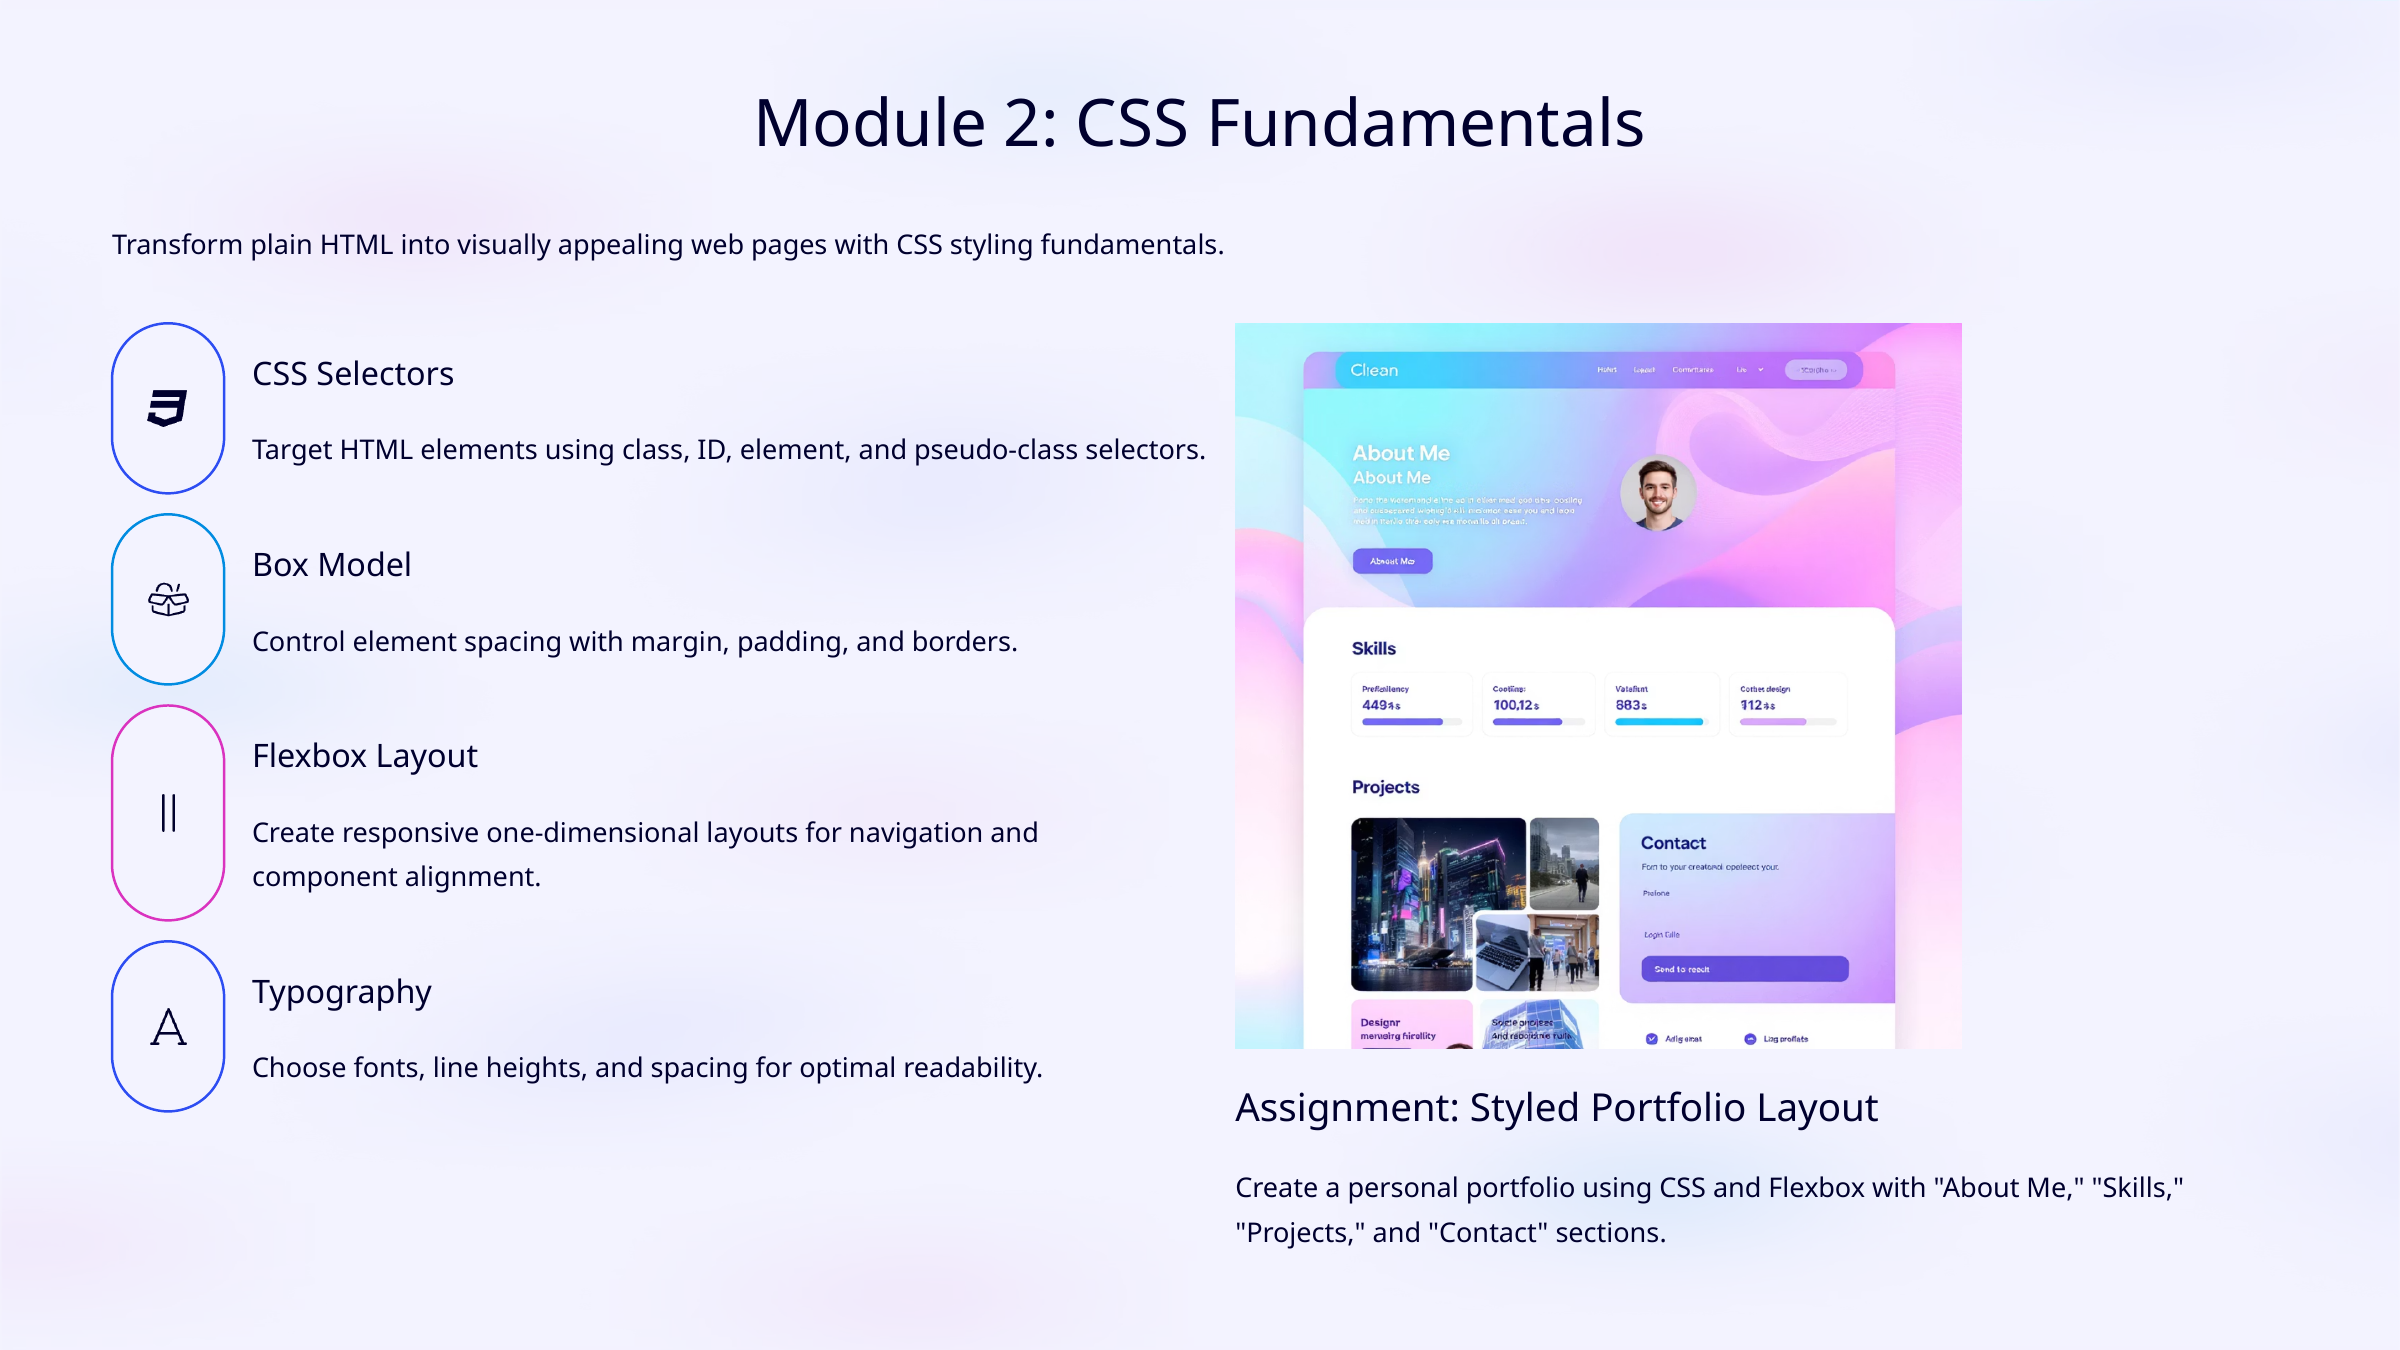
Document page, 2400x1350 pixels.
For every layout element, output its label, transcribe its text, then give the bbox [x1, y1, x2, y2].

text_box Flexbox Layout [252, 733, 582, 775]
text_box Box Model [252, 542, 582, 584]
text_box [112, 941, 225, 1112]
text_box Choose fonts, line heights, and spacing for optimal readability. [252, 1038, 1166, 1084]
picture [147, 1000, 190, 1053]
text_box Typography [252, 969, 582, 1011]
text_box Transform plain HTML into visually appealing web pages with CSS styling fundamentals. [112, 215, 2288, 261]
text_box CSS Selectors [252, 351, 582, 393]
text_box [112, 705, 225, 921]
text_box [112, 323, 225, 494]
picture [147, 573, 190, 626]
text_box Target HTML elements using class, ID, element, and pseudo-class selectors. [252, 420, 1166, 466]
text_box Module 2: CSS Fundamentals [756, 77, 1643, 160]
text_box Create responsive one-dimensional layouts for navigation and component alignment. [252, 802, 1166, 893]
text_box Control element spacing with margin, padding, and borders. [252, 611, 1166, 657]
picture [1235, 323, 1962, 1050]
text_box [112, 514, 225, 685]
text_box Create a personal portfolio using CSS and Flexbox with "About Me," "Skills," "Projects," and "Contact" sections. [1235, 1158, 2290, 1248]
text_box Assignment: Styled Portfolio Layout [1235, 1080, 1887, 1131]
picture [147, 382, 190, 435]
picture [147, 786, 190, 840]
